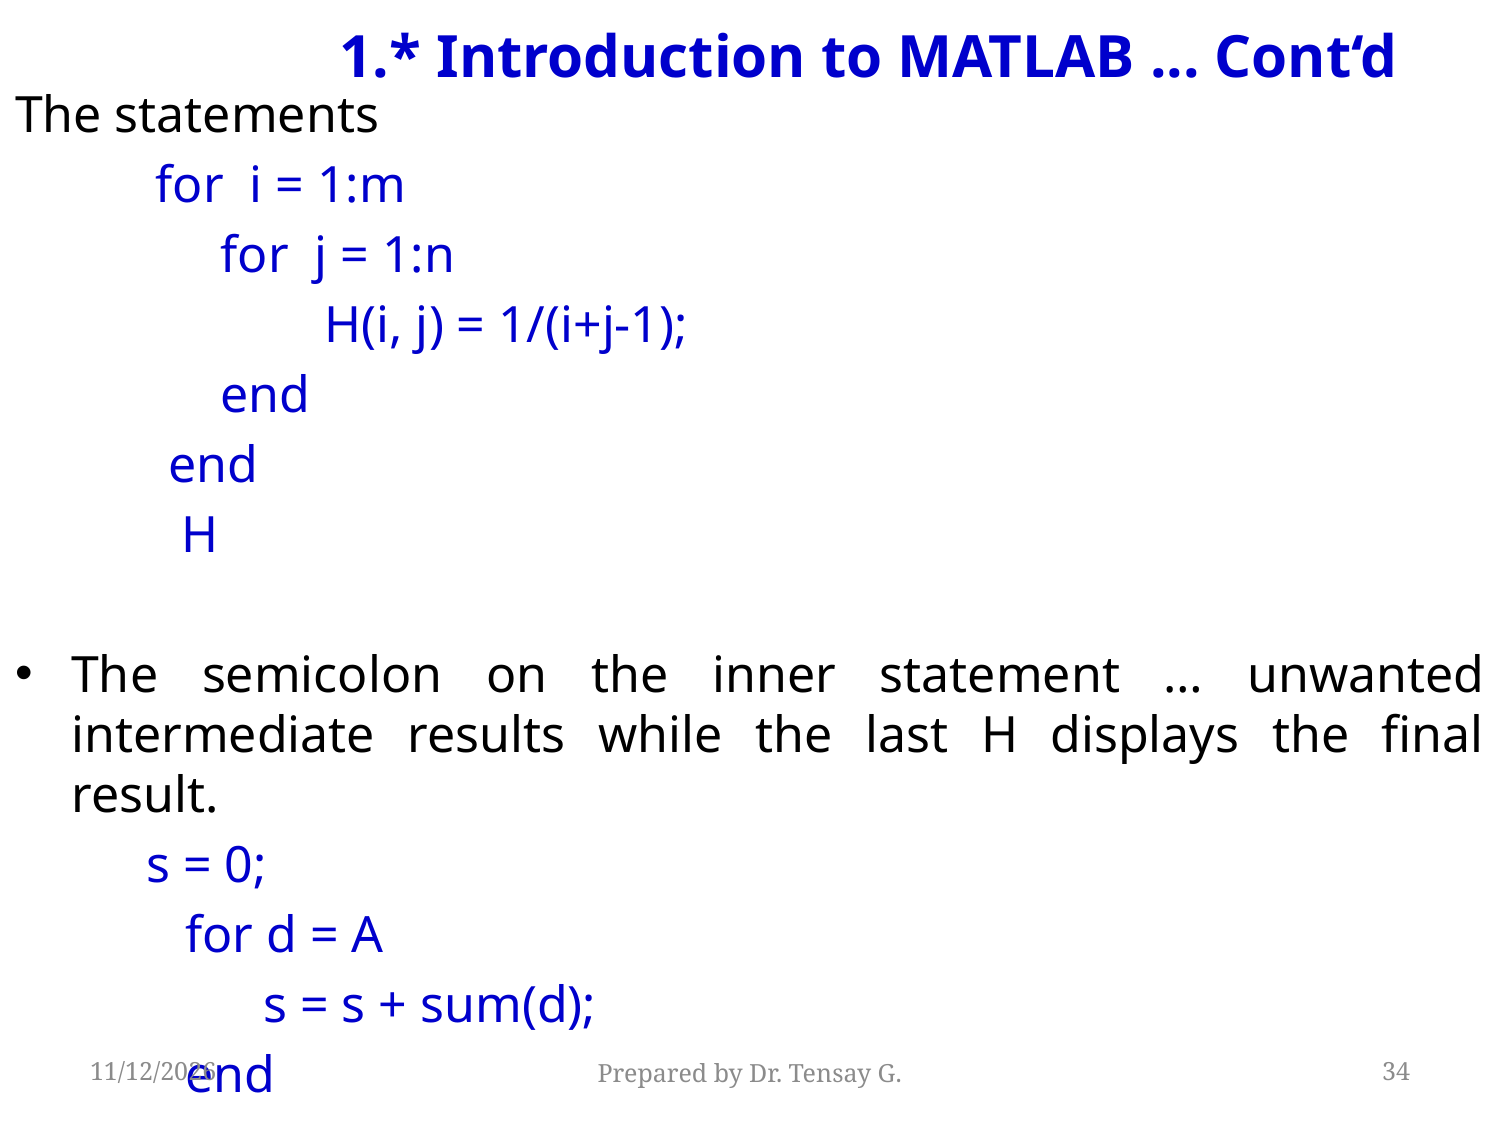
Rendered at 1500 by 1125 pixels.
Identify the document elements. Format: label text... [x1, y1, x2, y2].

slide_number 34 [1074, 1042, 1425, 1103]
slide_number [75, 1042, 425, 1103]
list The statements for i = 1:m for j = 1:n H(i, j) = 1/(i+j-1); end end H The semicolon on the inner statement … unwanted intermediate results while the last H displays the final result. s = 0; for d = A s = s + sum(d); end [0, 75, 1500, 1100]
title 1.* Introduction to MATLAB ... Cont‘d [24, 7, 1413, 75]
footer Prepared by Dr. Tensay G. [512, 1042, 988, 1103]
